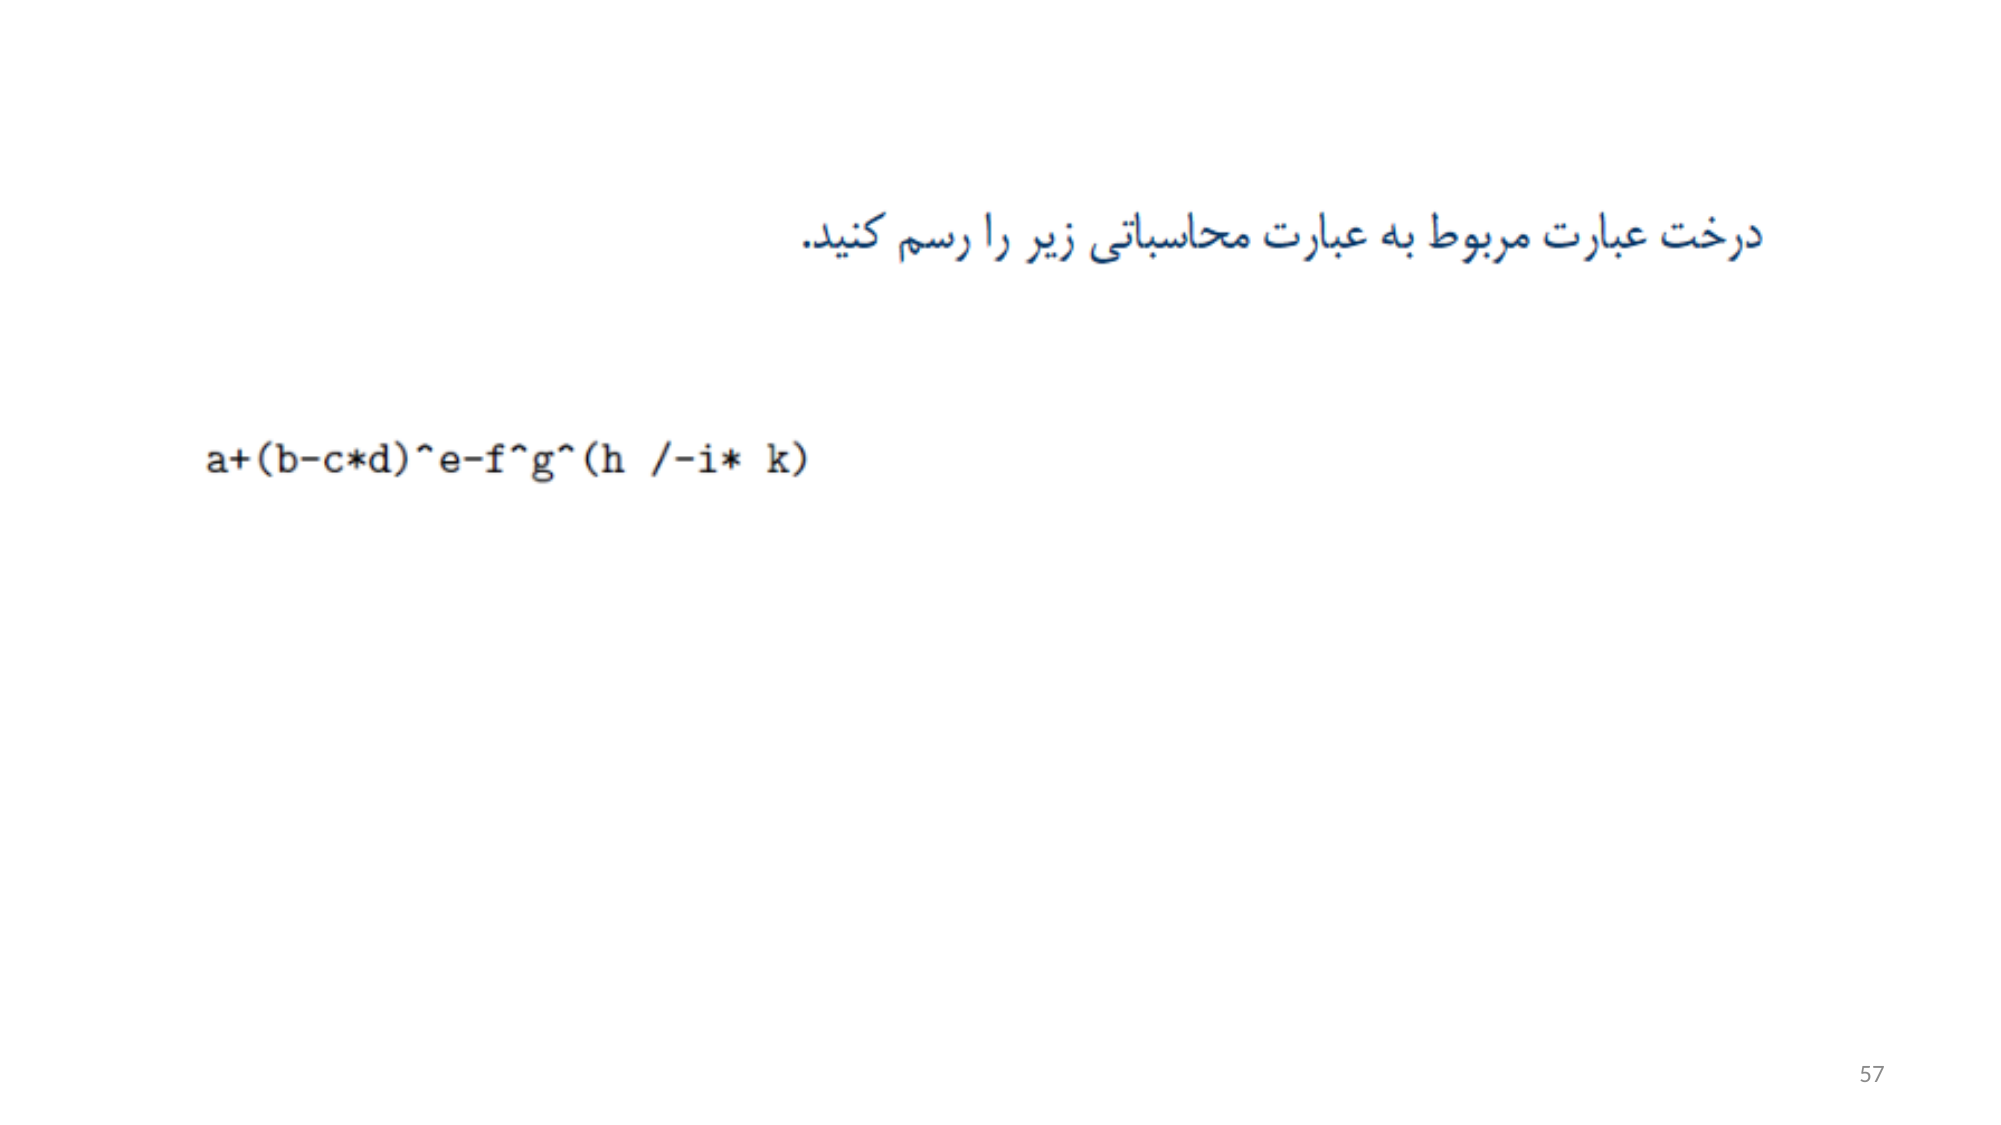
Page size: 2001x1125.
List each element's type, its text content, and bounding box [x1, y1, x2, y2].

picture [162, 132, 1840, 556]
slide_number 57 [1433, 1042, 1900, 1103]
